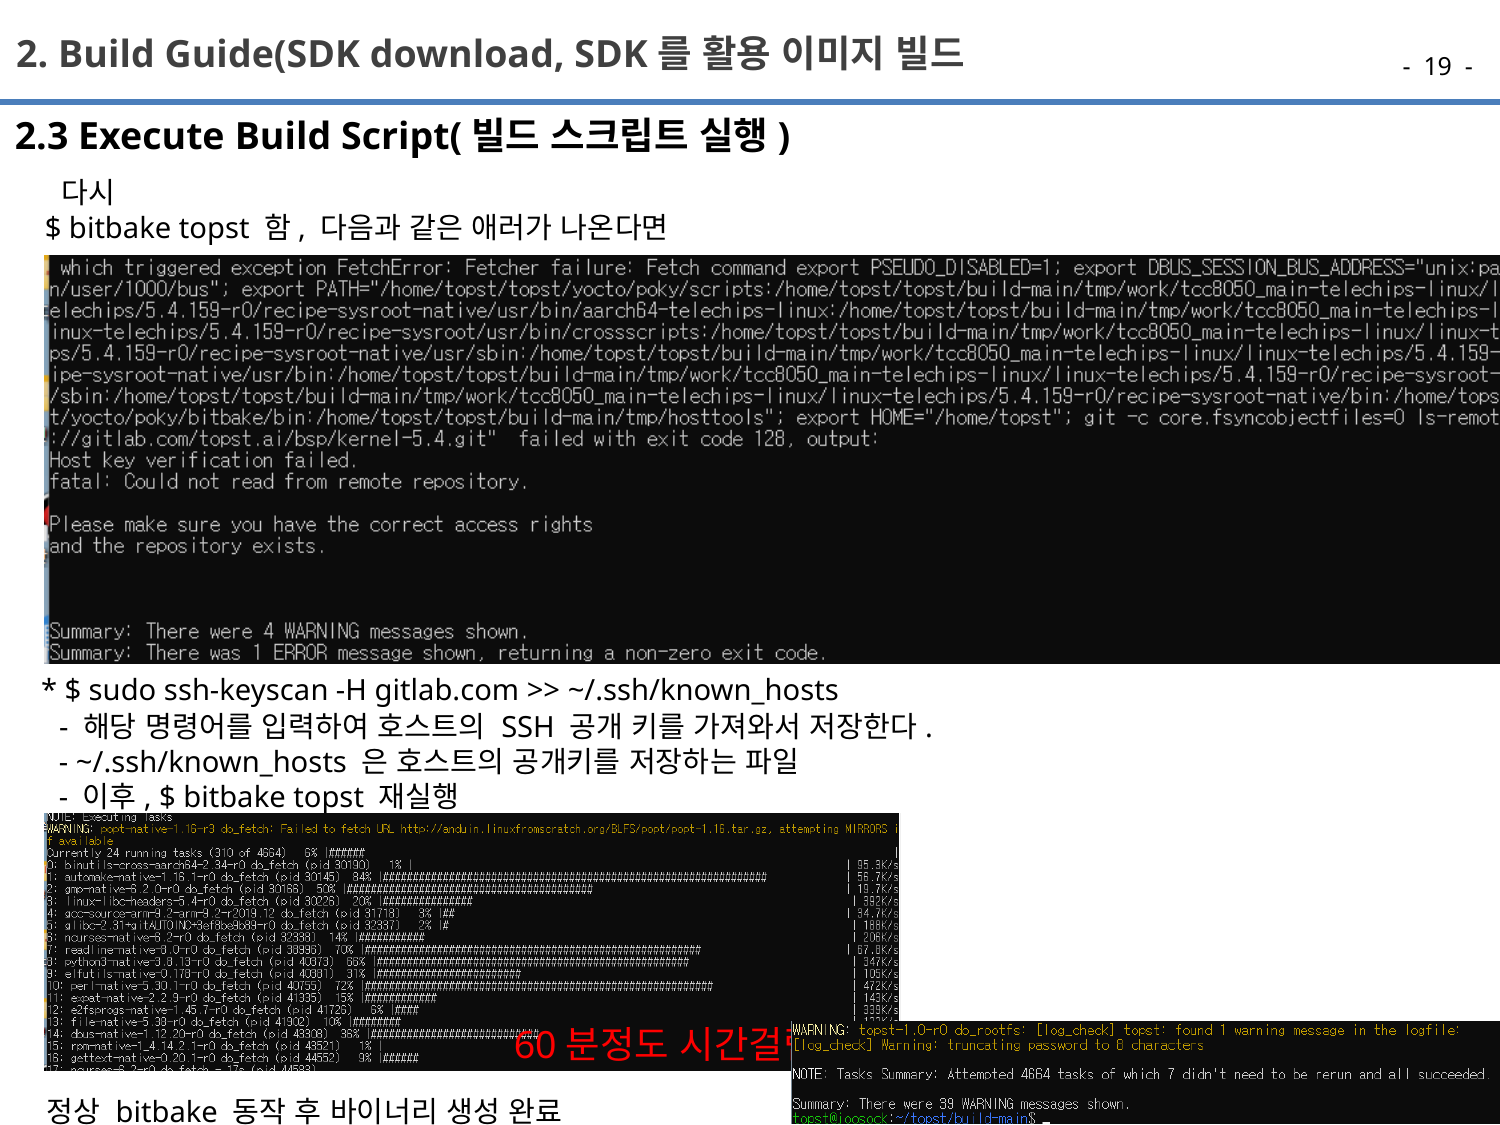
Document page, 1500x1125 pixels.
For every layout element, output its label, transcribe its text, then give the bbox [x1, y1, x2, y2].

picture [44, 255, 1500, 664]
slide_number - 19 - [1387, 42, 1500, 101]
text_box 2.3 Execute Build Script(빌드 스크립트 실행) 다시 $ bitbake topst 함, 다음과 같은 애러가 나온다면 * $ sudo ssh-keyscan -H gitlab.com >> ~/.ssh/known_hosts - 해당 명령어를 입력하여 호스트의 SSH 공개 키를 가져와서 저장한다. - ~/.ssh/known_hosts 은 호스트의 공개키를 저장하는 파일 - 이후, $ bitbake topst 재실행 정상 bitbake 동작 후 바이너리 생성 완료 [0, 101, 1500, 1125]
picture [44, 813, 1500, 1125]
text_box 2. Build Guide(SDK download, SDK를 활용 이미지 빌드 [0, 25, 998, 92]
